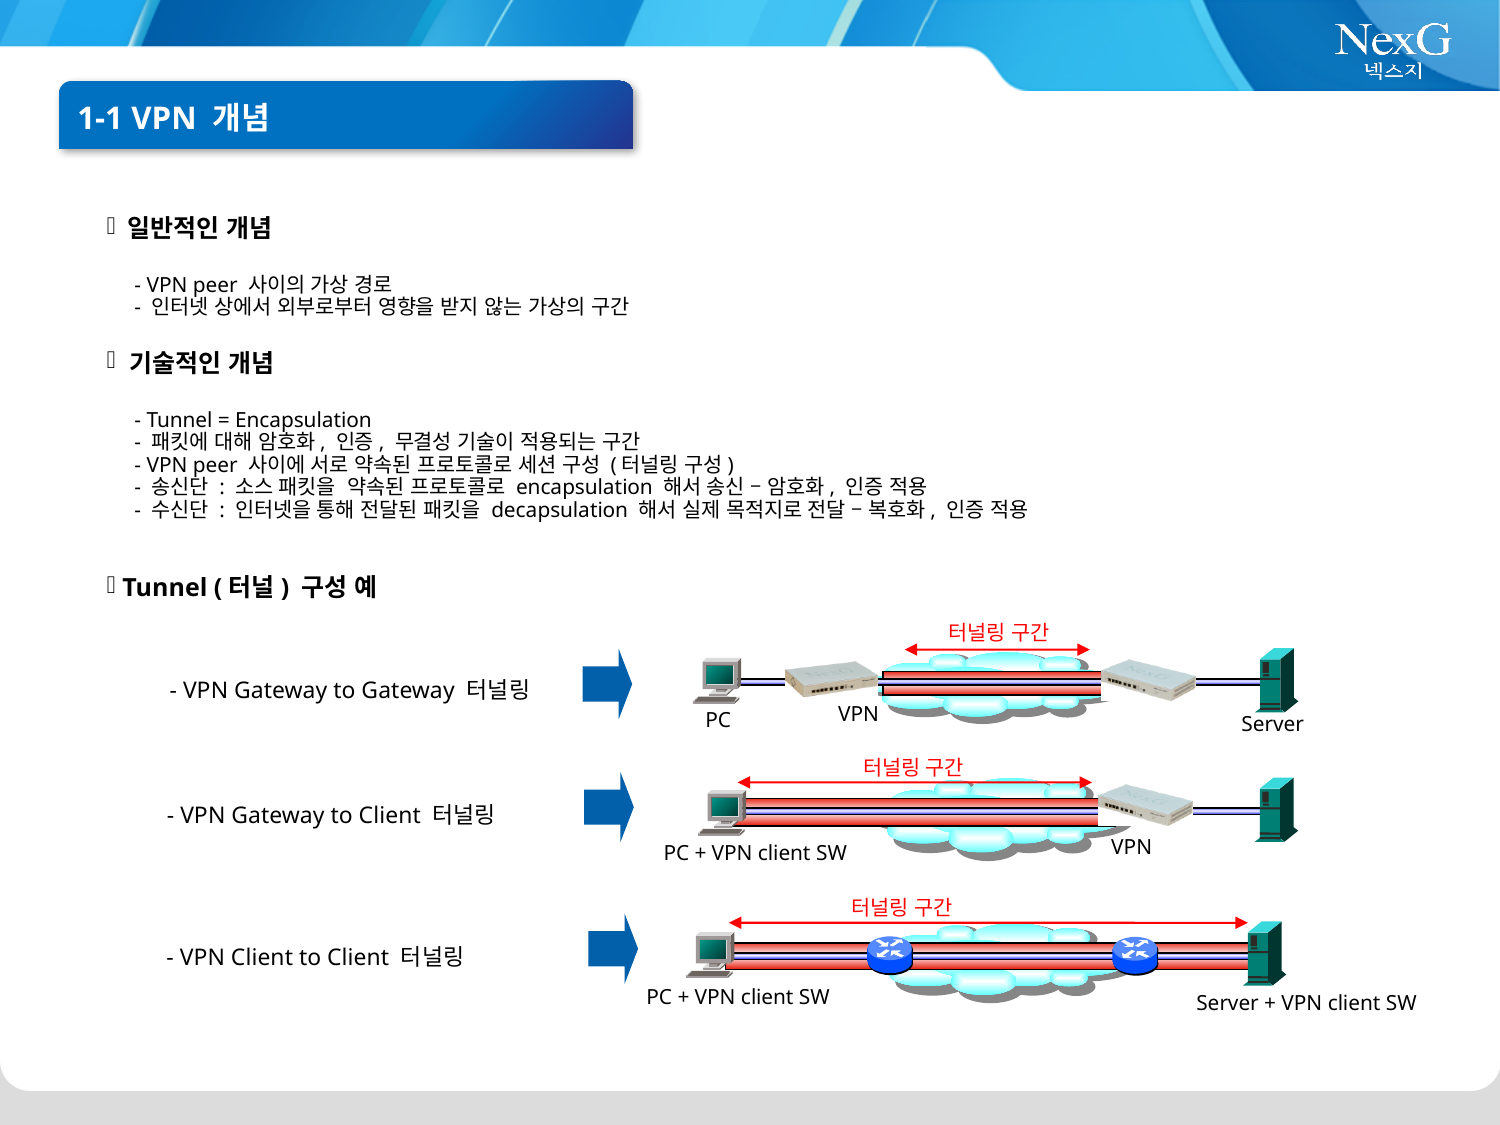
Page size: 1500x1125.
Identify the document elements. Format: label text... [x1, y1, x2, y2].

picture [0, 91, 1500, 1125]
picture [1335, 23, 1452, 80]
text_box 일반적인 개념 - VPN peer 사이의 가상 경로 - 인터넷 상에서 외부로부터 영향을 받지 않는 가상의 구간 기술적인 개념 - Tunnel = Encapsulation - 패킷에 대해 암호화, 인증, 무결성 기술이 적용되는 구간 - VPN peer 사이에 서로 약속된 프로토콜로 세션 구성 (터널링 구성) - 송신단 : 소스 패킷을 약속된 프로토콜로 encapsulation 해서 송신 – 암호화, 인증 적용 - 수신단 : 인터넷을 통해 전달된 패킷을 decapsulation 해서 실제 목적지로 전달 – 복호화, 인증 적용 Tunnel (터널) 구성 예 [92, 208, 1044, 610]
text_box - VPN Gateway to Client 터널링 [152, 793, 512, 836]
text_box - VPN Gateway to Gateway 터널링 [154, 668, 546, 711]
text_box - VPN Client to Client 터널링 [151, 934, 480, 977]
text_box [638, 746, 1299, 873]
text_box [582, 648, 633, 720]
text_box [584, 772, 634, 843]
text_box [588, 931, 621, 967]
text_box 1-1 VPN 개념 [58, 80, 633, 149]
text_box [689, 612, 1320, 744]
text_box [621, 887, 1442, 1023]
